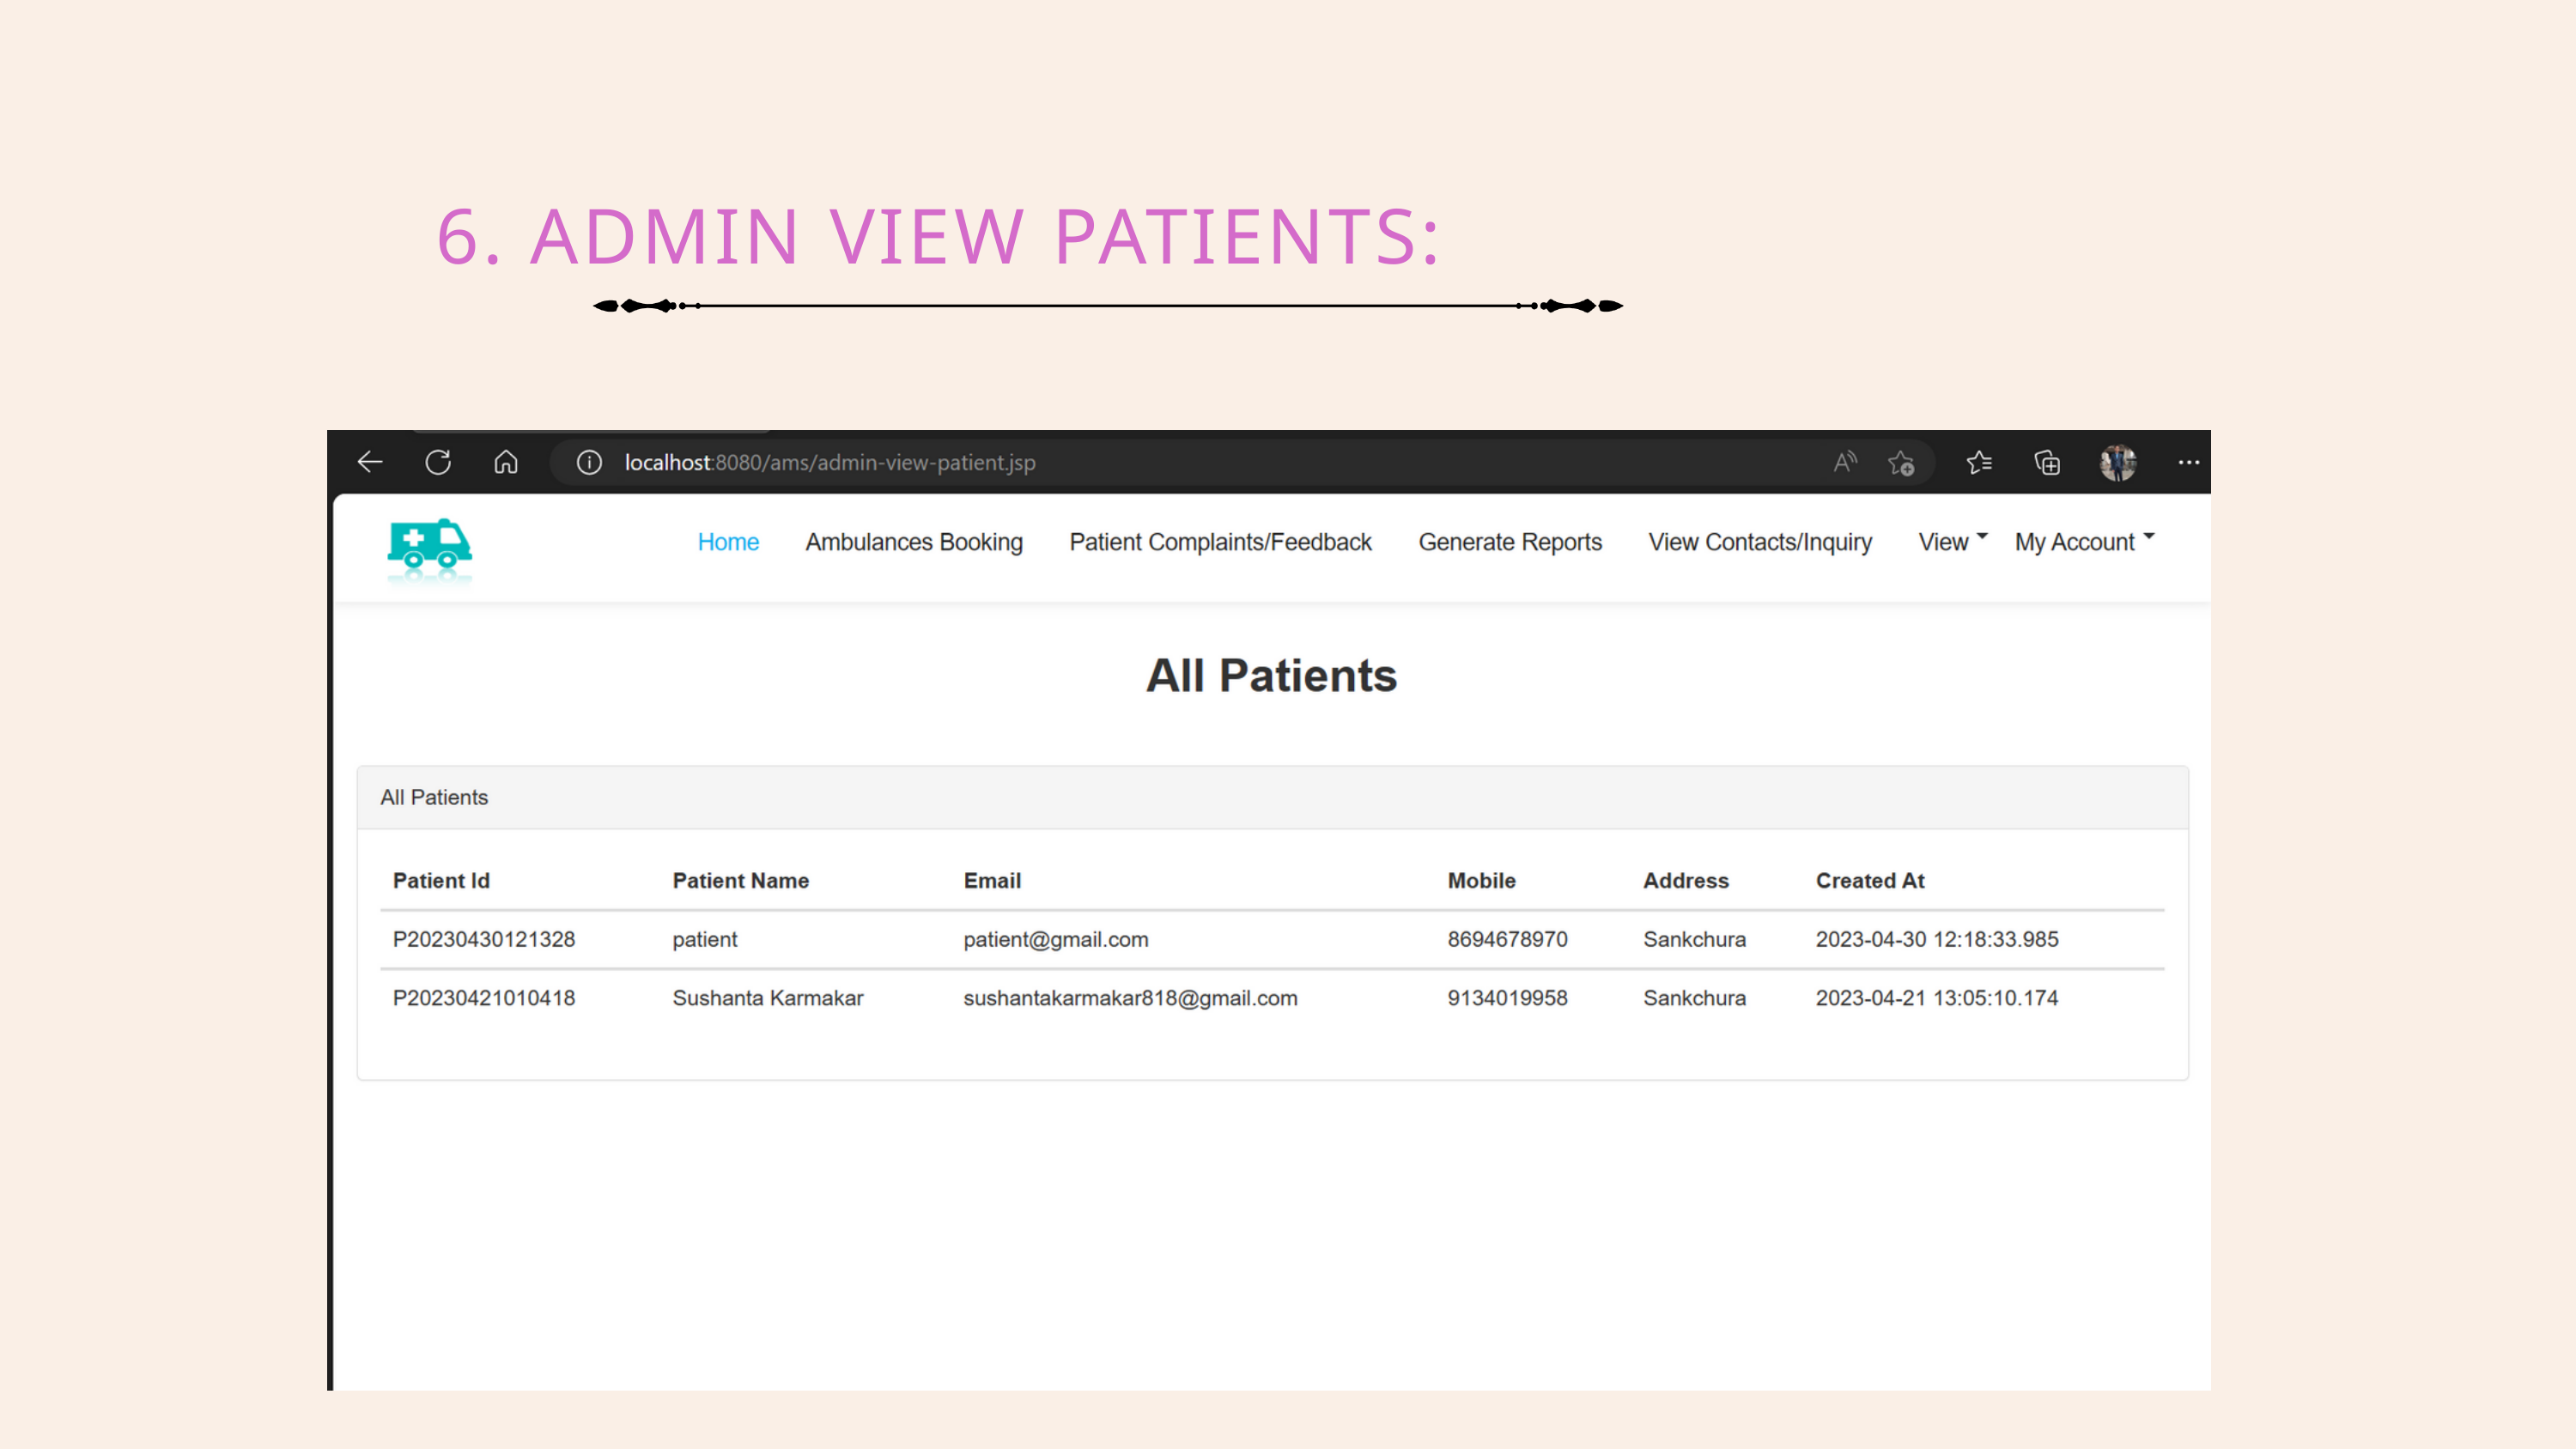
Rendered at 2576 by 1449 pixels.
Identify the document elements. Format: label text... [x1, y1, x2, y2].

picture [592, 297, 1625, 313]
text_box 6. ADMIN VIEW PATIENTS: [363, 146, 1515, 280]
picture [327, 429, 2211, 1391]
